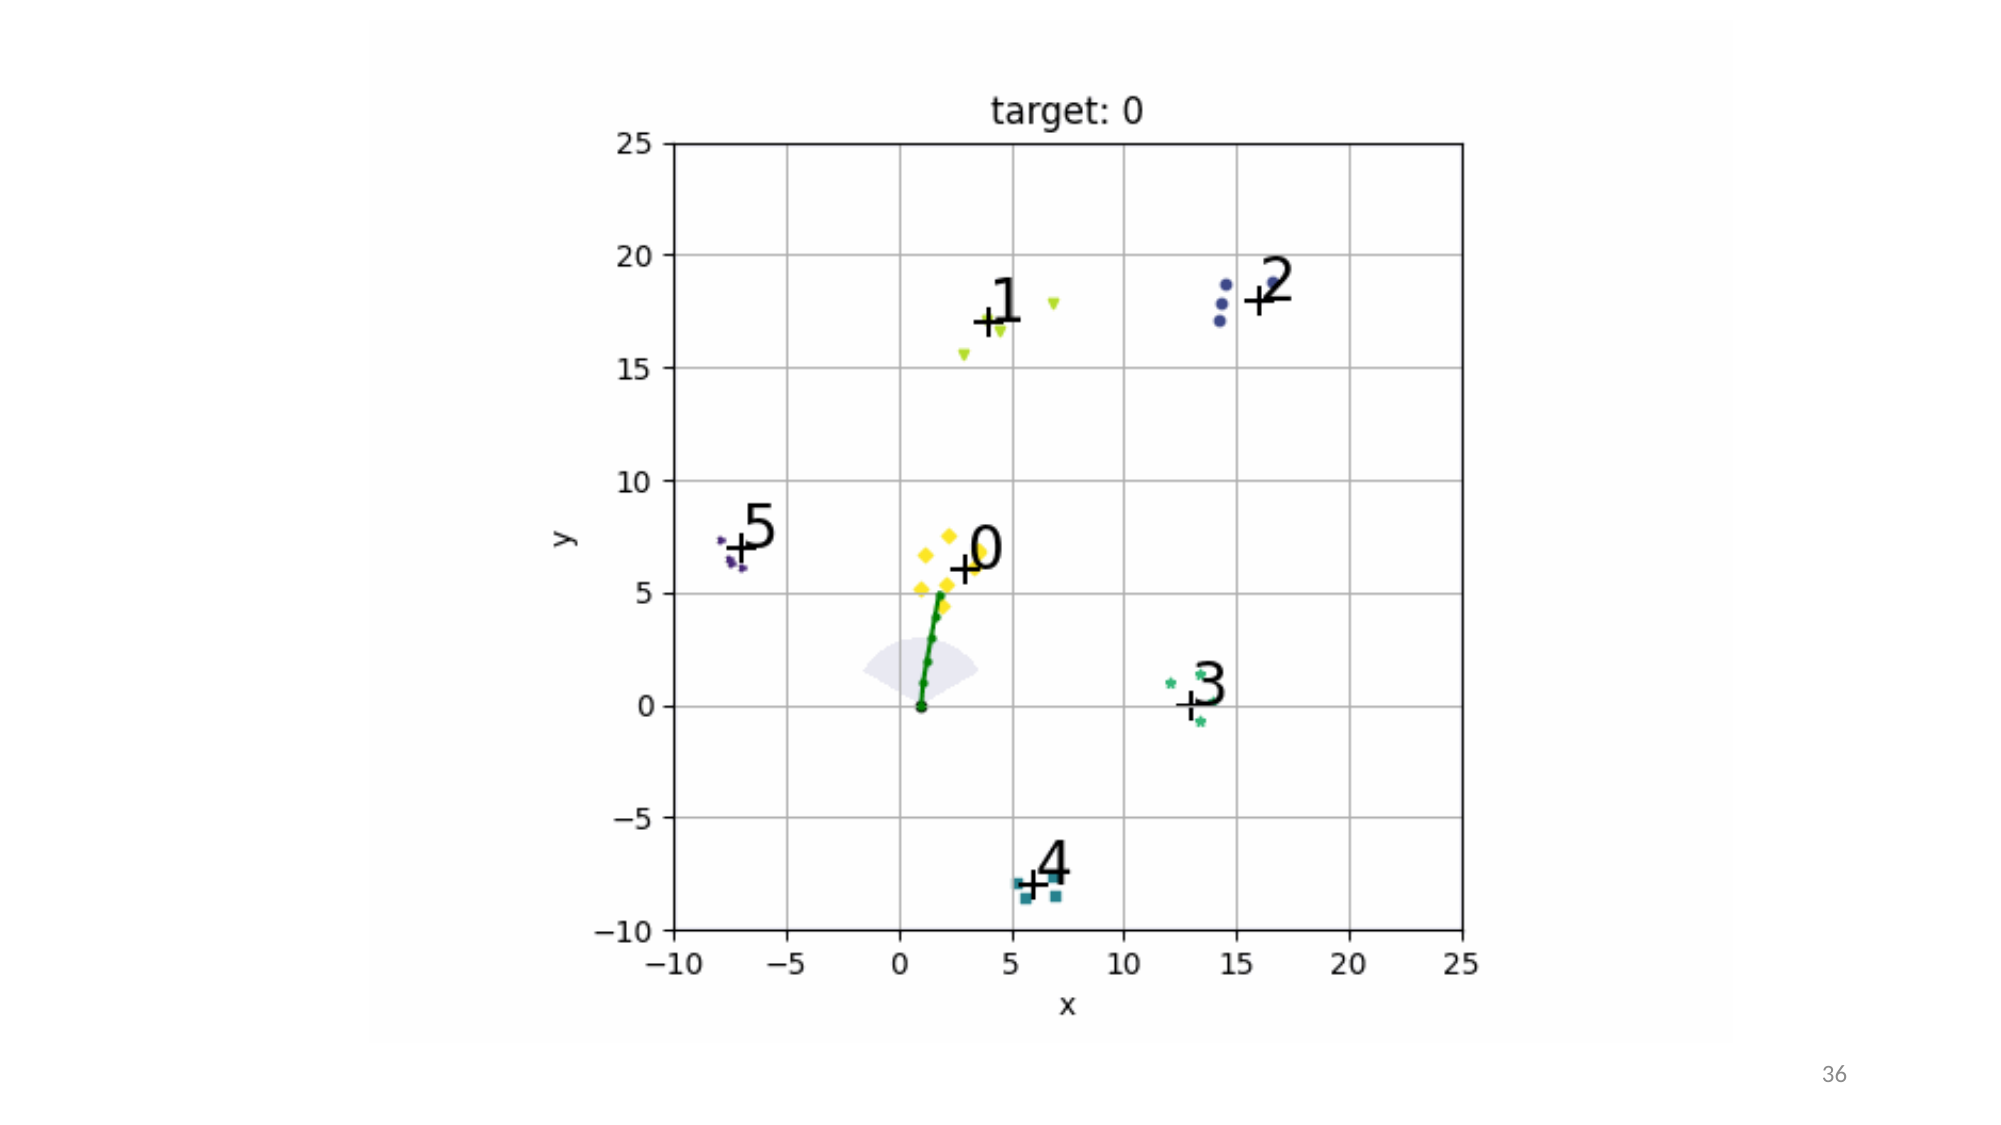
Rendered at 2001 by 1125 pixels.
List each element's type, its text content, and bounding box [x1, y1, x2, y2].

slide_number 36 [1412, 1042, 1863, 1103]
picture [369, 20, 1733, 1043]
